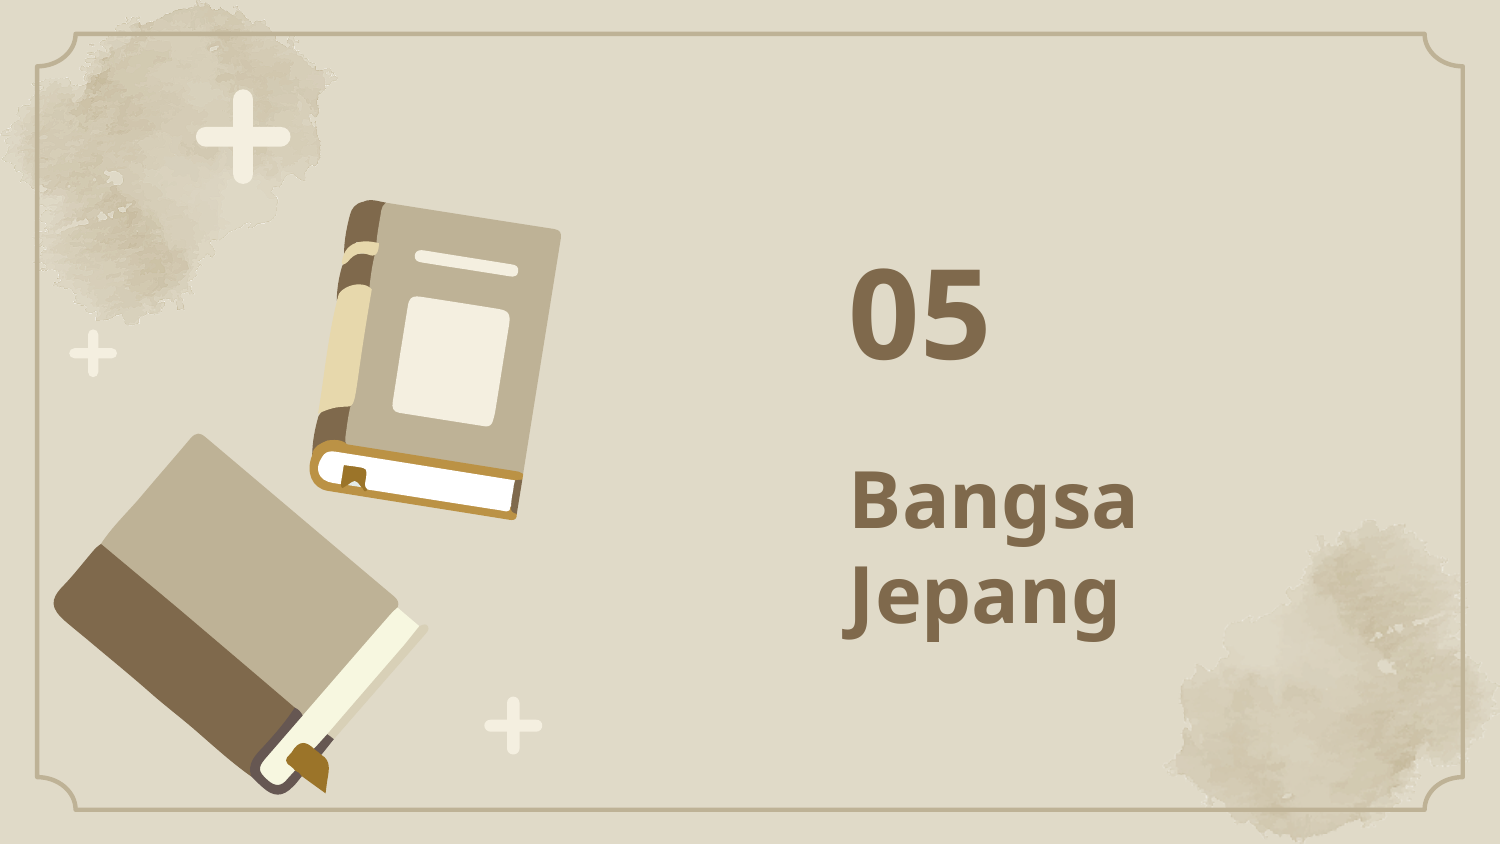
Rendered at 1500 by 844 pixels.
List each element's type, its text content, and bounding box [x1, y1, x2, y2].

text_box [49, 199, 562, 795]
title Bangsa Jepang [834, 406, 1367, 682]
text_box [195, 89, 291, 184]
text_box 05 [833, 237, 1069, 382]
